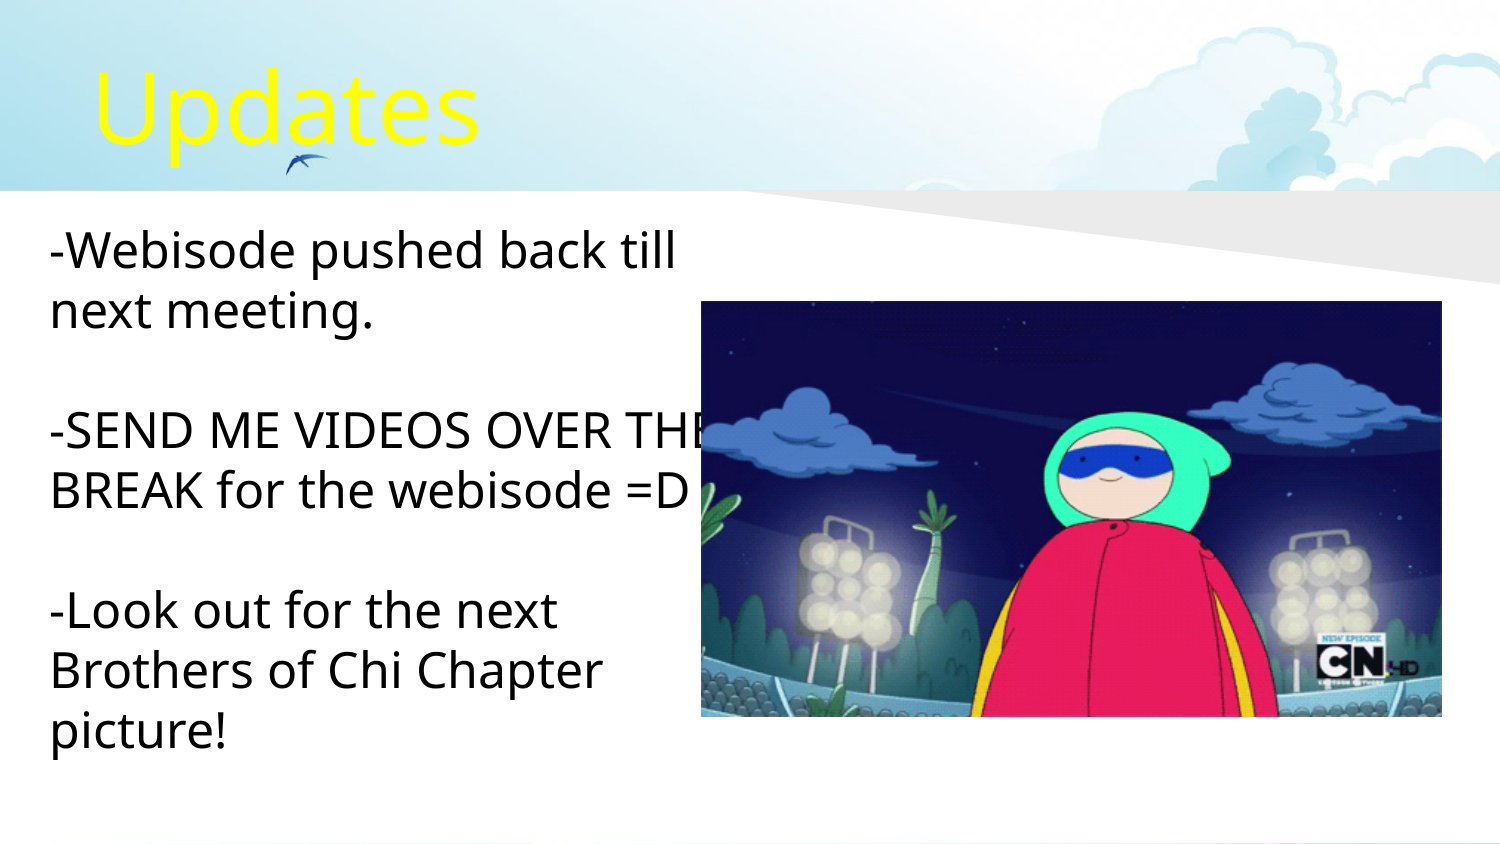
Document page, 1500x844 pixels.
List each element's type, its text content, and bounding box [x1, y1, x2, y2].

list -Webisode pushed back till next meeting. -SEND ME VIDEOS OVER THE BREAK for the webisode =D -Look out for the next Brothers of Chi Chapter picture! [34, 203, 757, 815]
picture [0, 0, 1500, 190]
picture [700, 300, 1442, 718]
title Updates [75, 33, 1425, 175]
